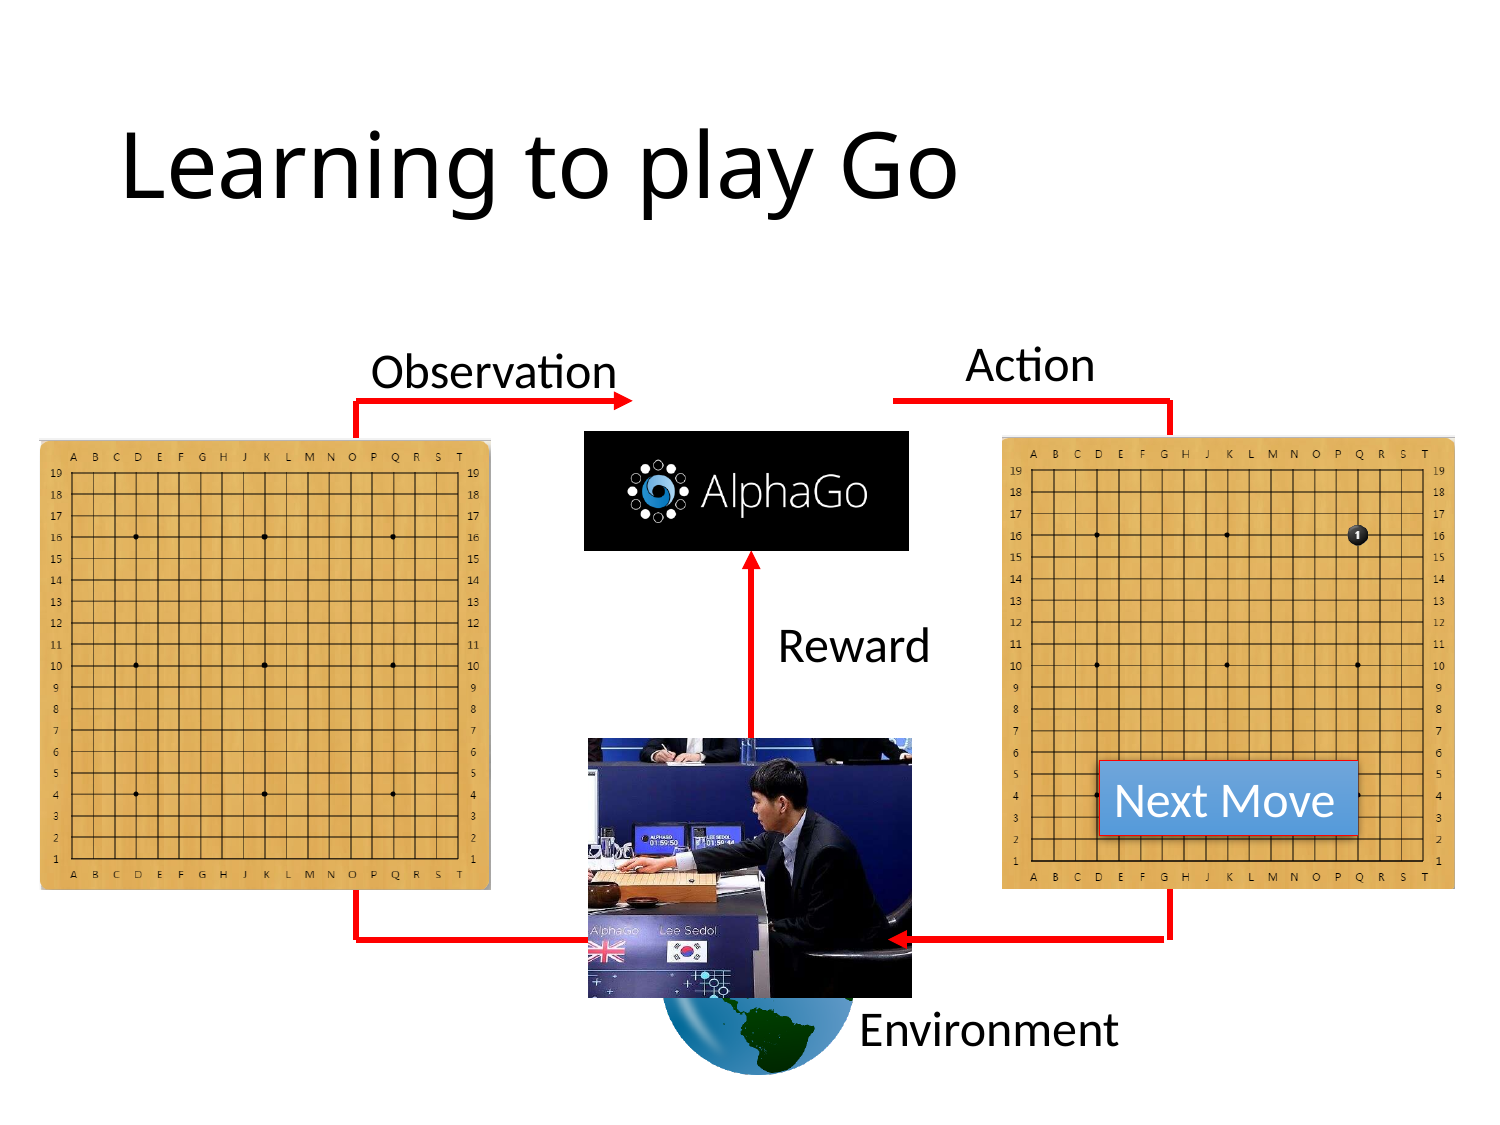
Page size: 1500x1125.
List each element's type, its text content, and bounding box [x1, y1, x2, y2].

text_box Action [921, 324, 1141, 400]
picture [584, 431, 909, 551]
picture [39, 438, 491, 890]
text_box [1002, 435, 1455, 890]
text_box Observation [334, 330, 655, 406]
text_box Reward [763, 605, 981, 681]
title Learning to play Go [103, 59, 1397, 278]
picture [588, 738, 912, 1075]
text_box Environment [855, 988, 1180, 1064]
